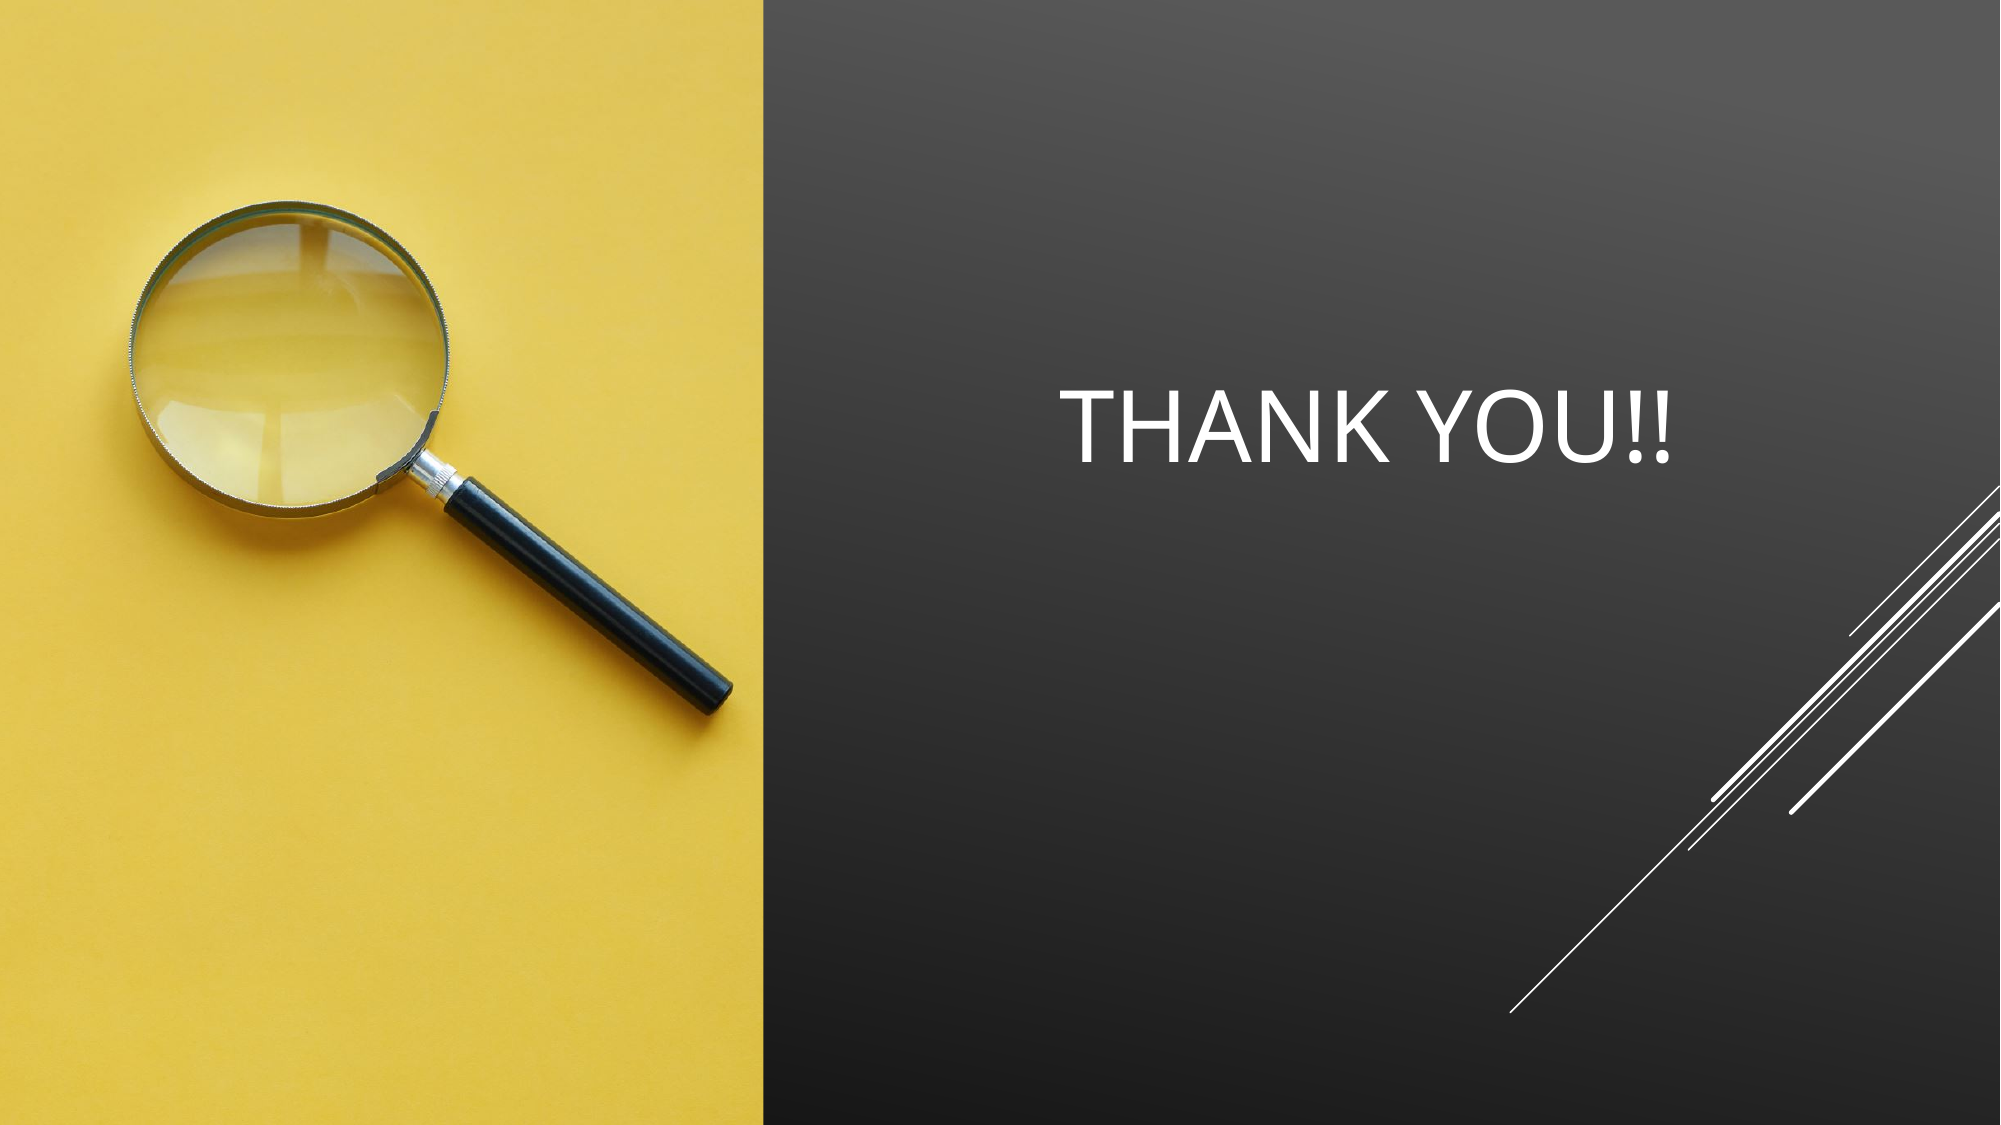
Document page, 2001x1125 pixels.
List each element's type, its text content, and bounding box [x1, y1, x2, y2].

text_box Thank you!! [999, 343, 1692, 492]
picture [0, 0, 764, 1125]
